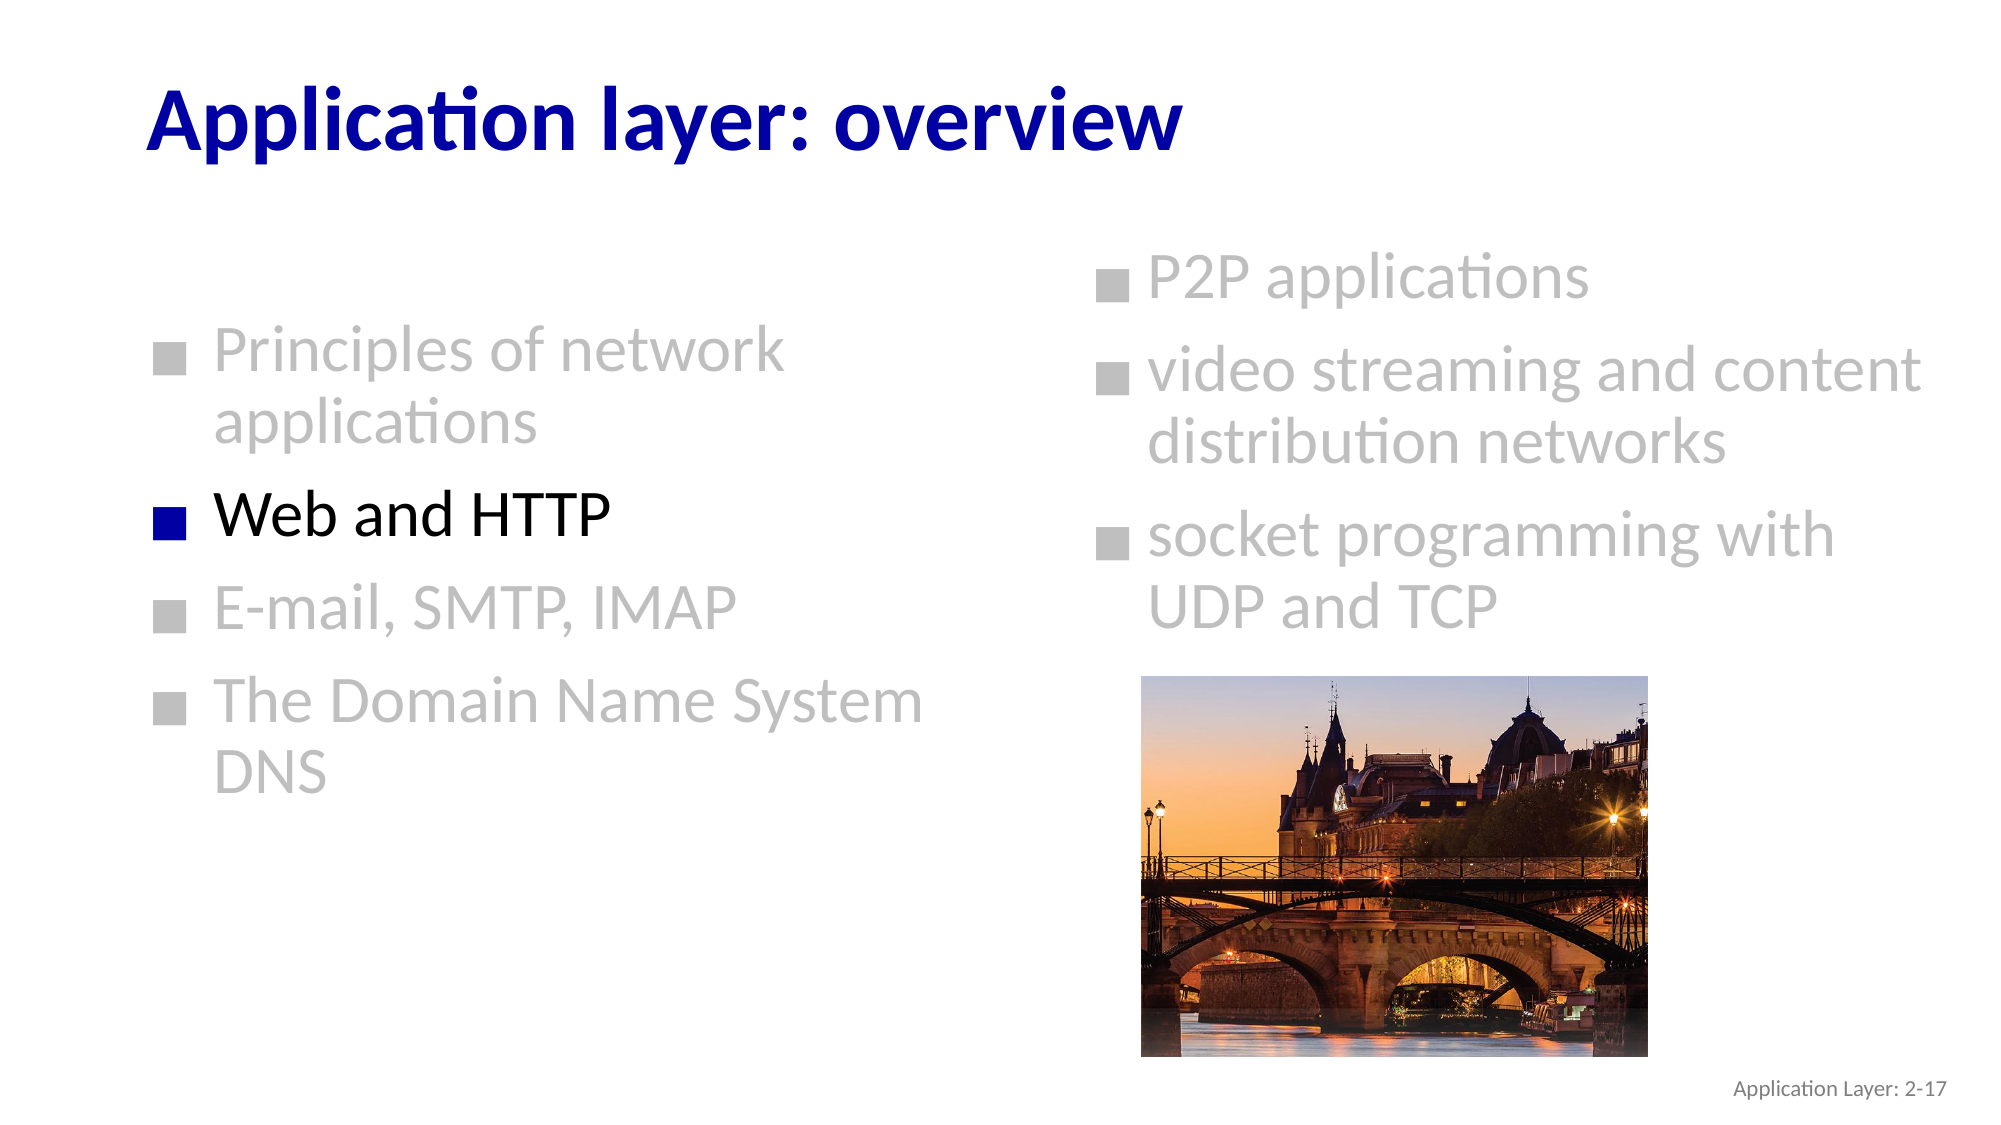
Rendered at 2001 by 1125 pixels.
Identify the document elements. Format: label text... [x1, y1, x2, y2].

text_box Principles of network applications Web and HTTP E-mail, SMTP, IMAP The Domain Name System DNS [132, 306, 1004, 1021]
picture [1141, 676, 1649, 1057]
text_box P2P applications video streaming and content distribution networks socket programming with UDP and TCP [1075, 233, 1963, 1021]
slide_number Application Layer: 2-‹#› [1512, 1056, 1963, 1117]
title Application layer: overview [131, 47, 1856, 195]
